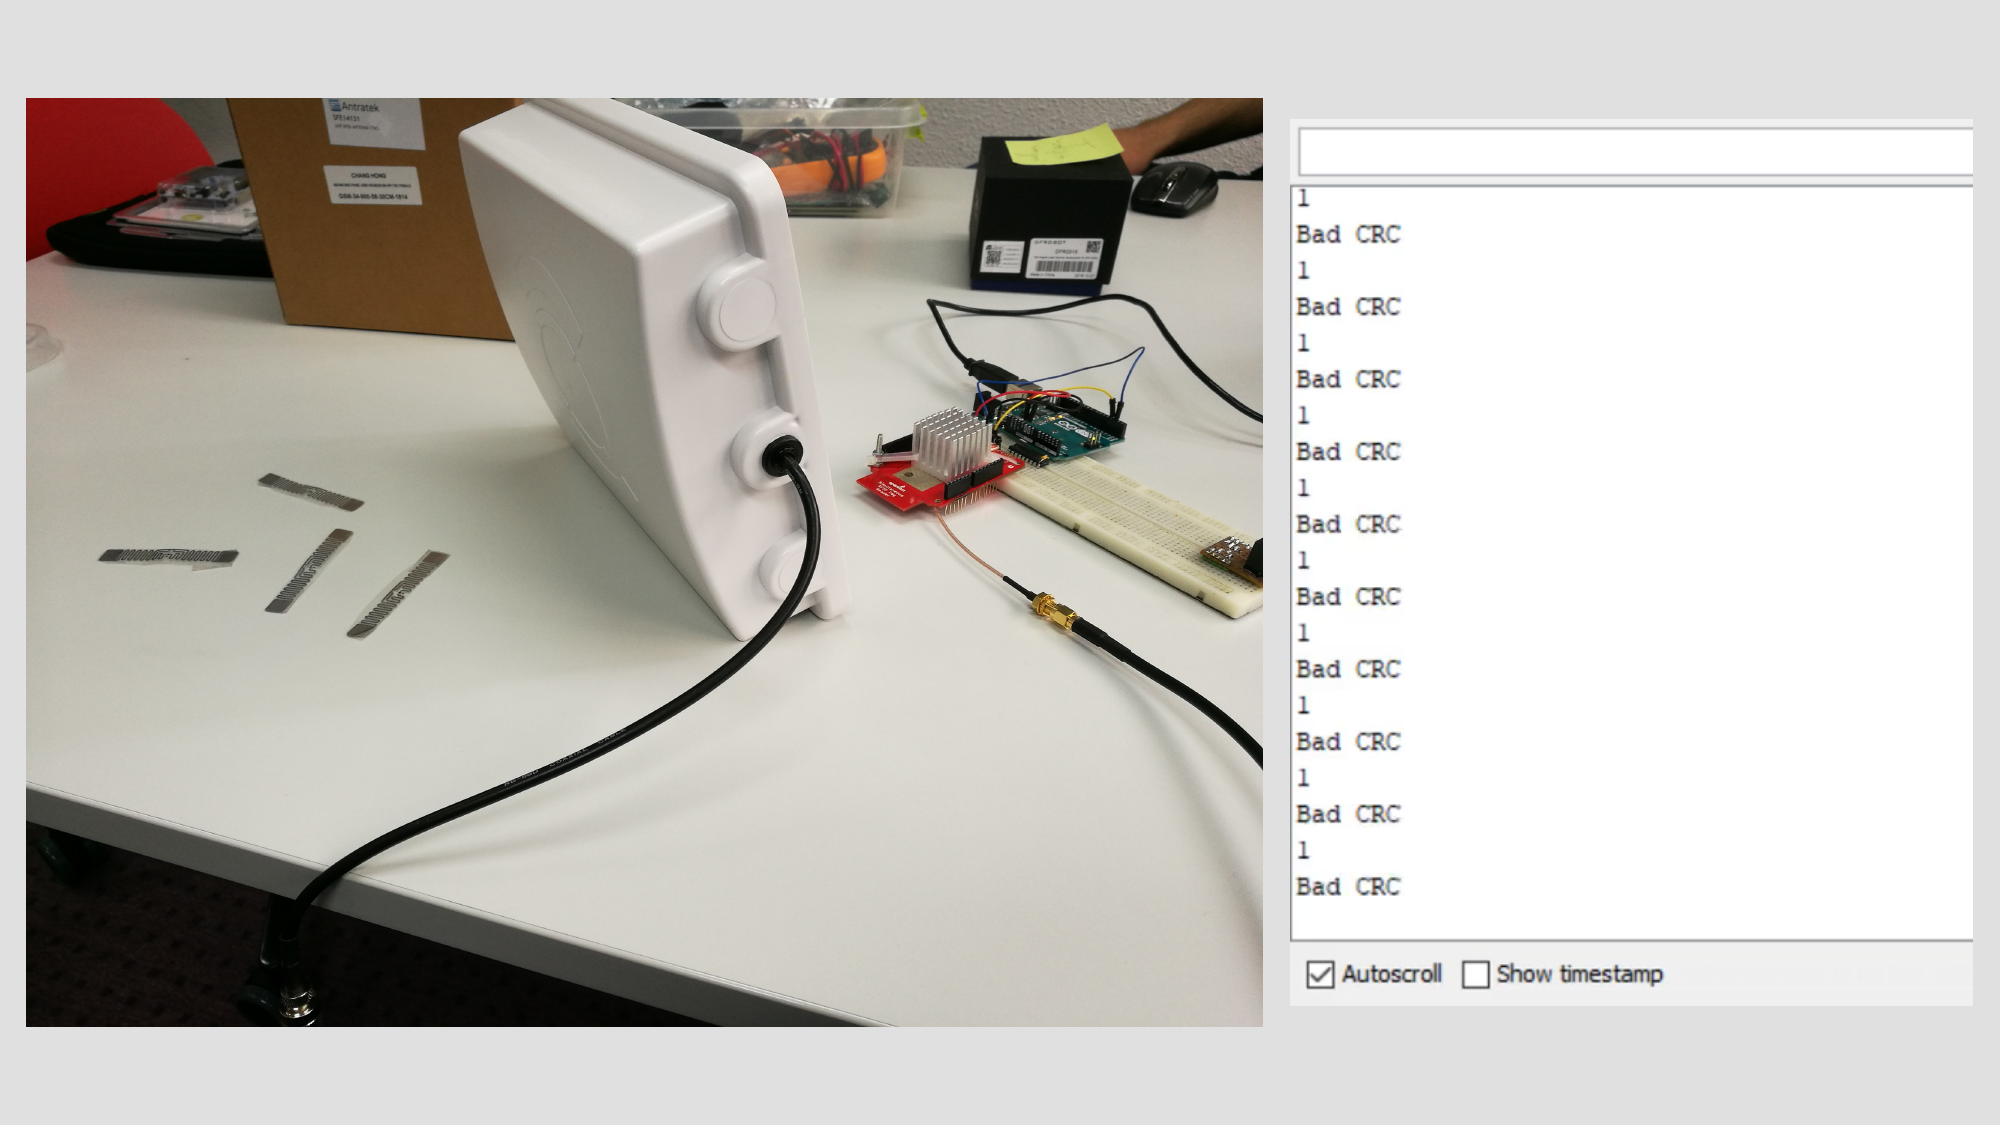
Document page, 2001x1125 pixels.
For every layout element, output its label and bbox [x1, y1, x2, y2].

text_box [1289, 118, 1974, 1007]
list [26, 98, 1263, 1027]
